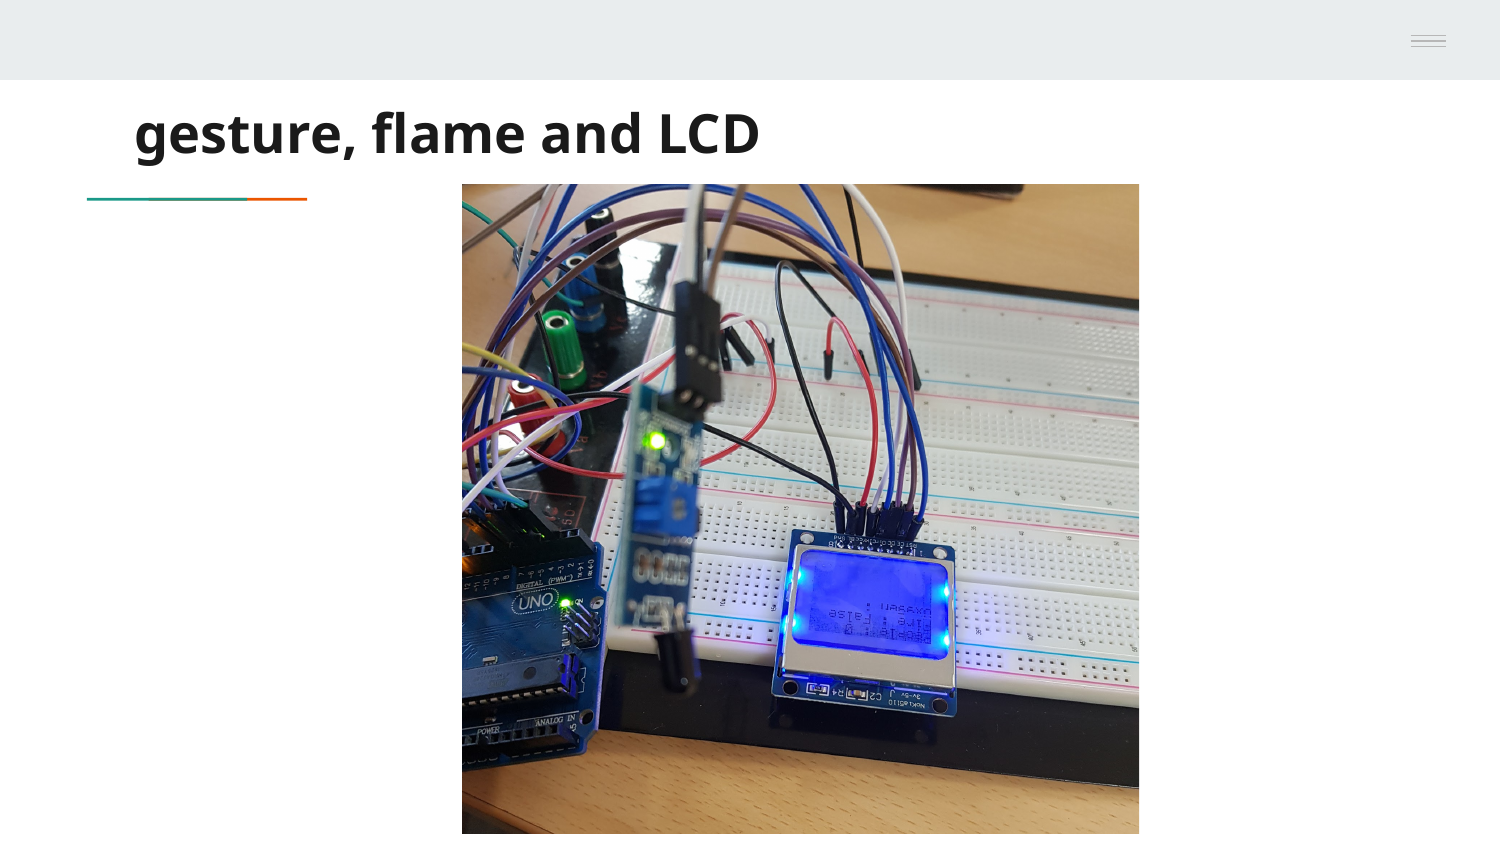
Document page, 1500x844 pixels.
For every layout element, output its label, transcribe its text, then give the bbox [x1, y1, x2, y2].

title gesture, flame and LCD [119, 84, 1381, 172]
picture [461, 184, 1140, 835]
